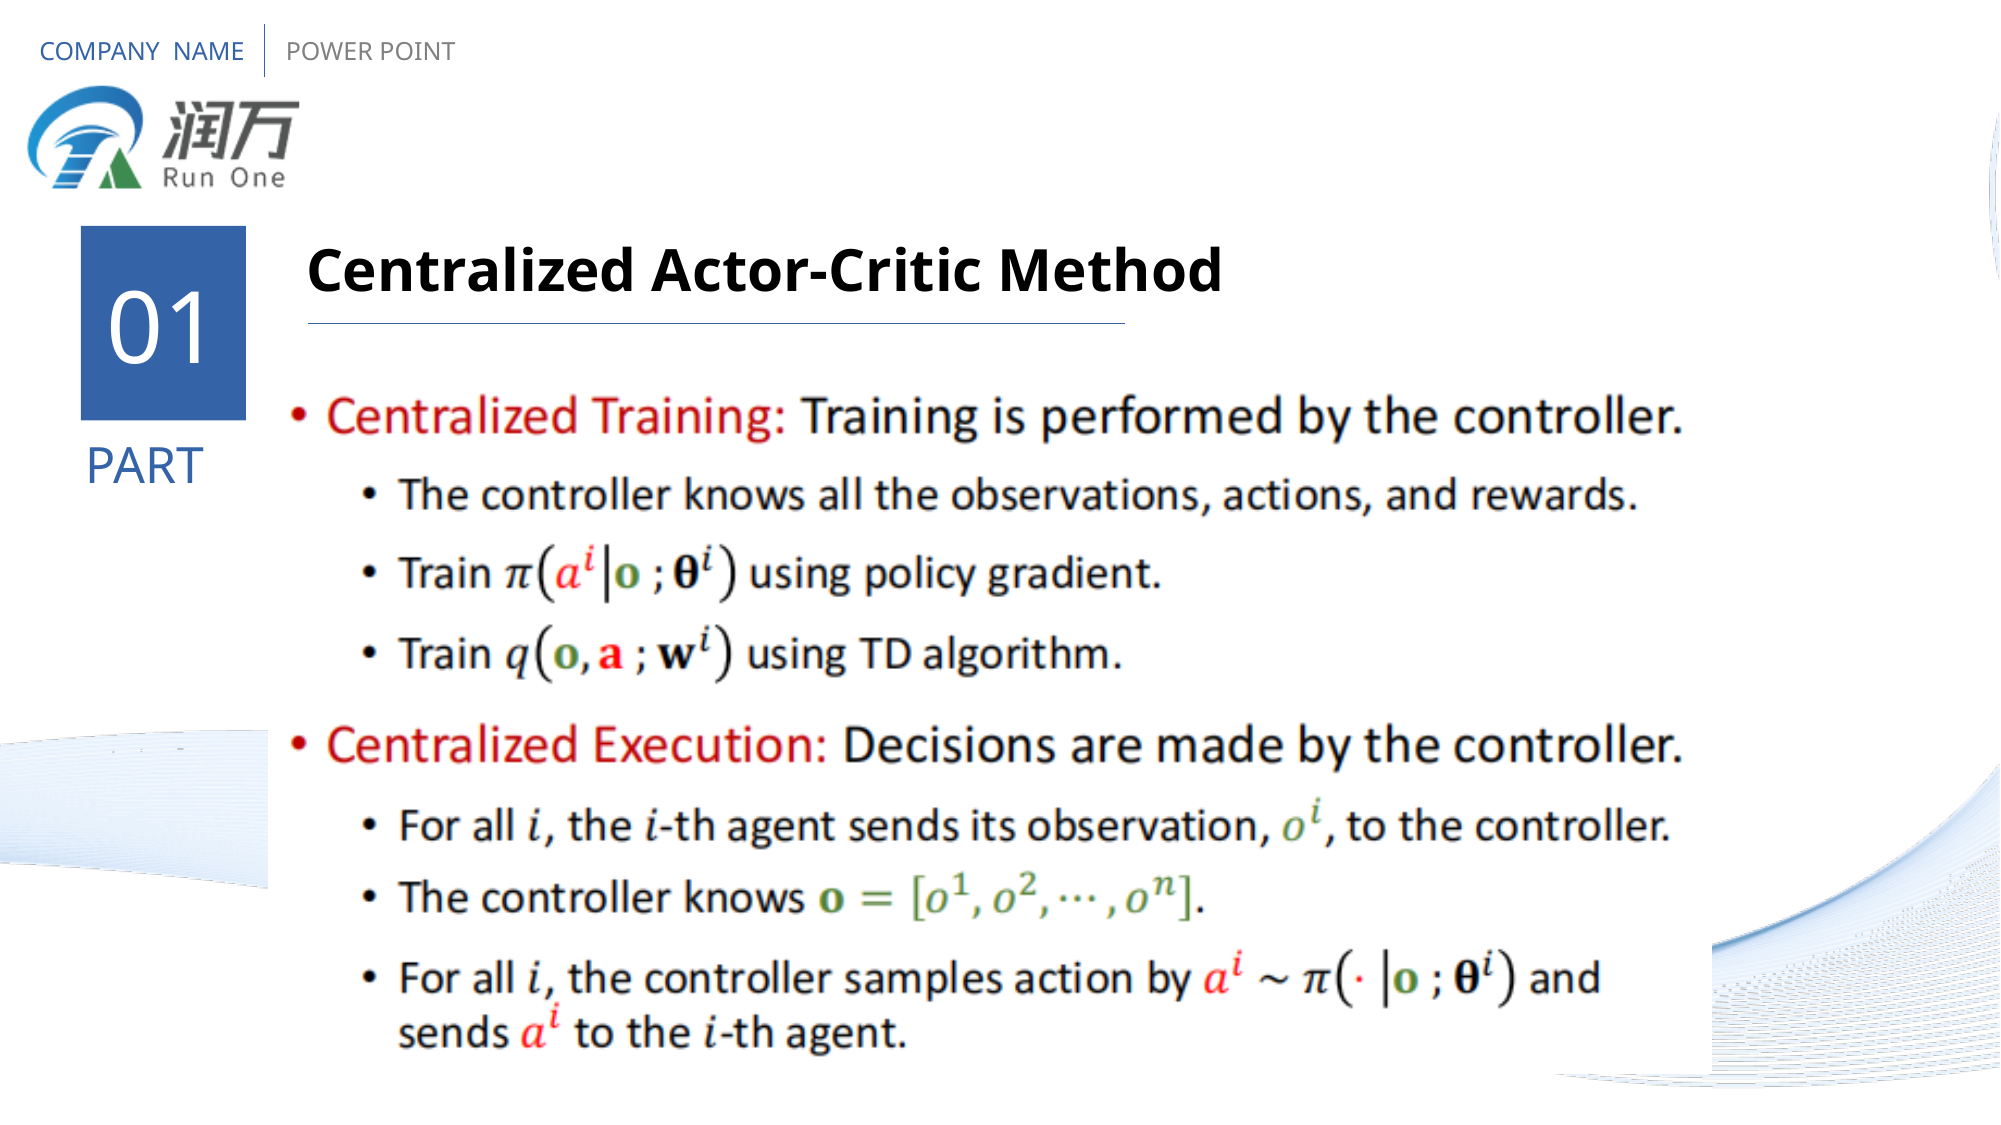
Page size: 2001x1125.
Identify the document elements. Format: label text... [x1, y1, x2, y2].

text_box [70, 240, 256, 503]
picture [0, 0, 2000, 1125]
text_box Centralized Actor-Critic Method [291, 226, 1648, 311]
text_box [19, 24, 474, 77]
